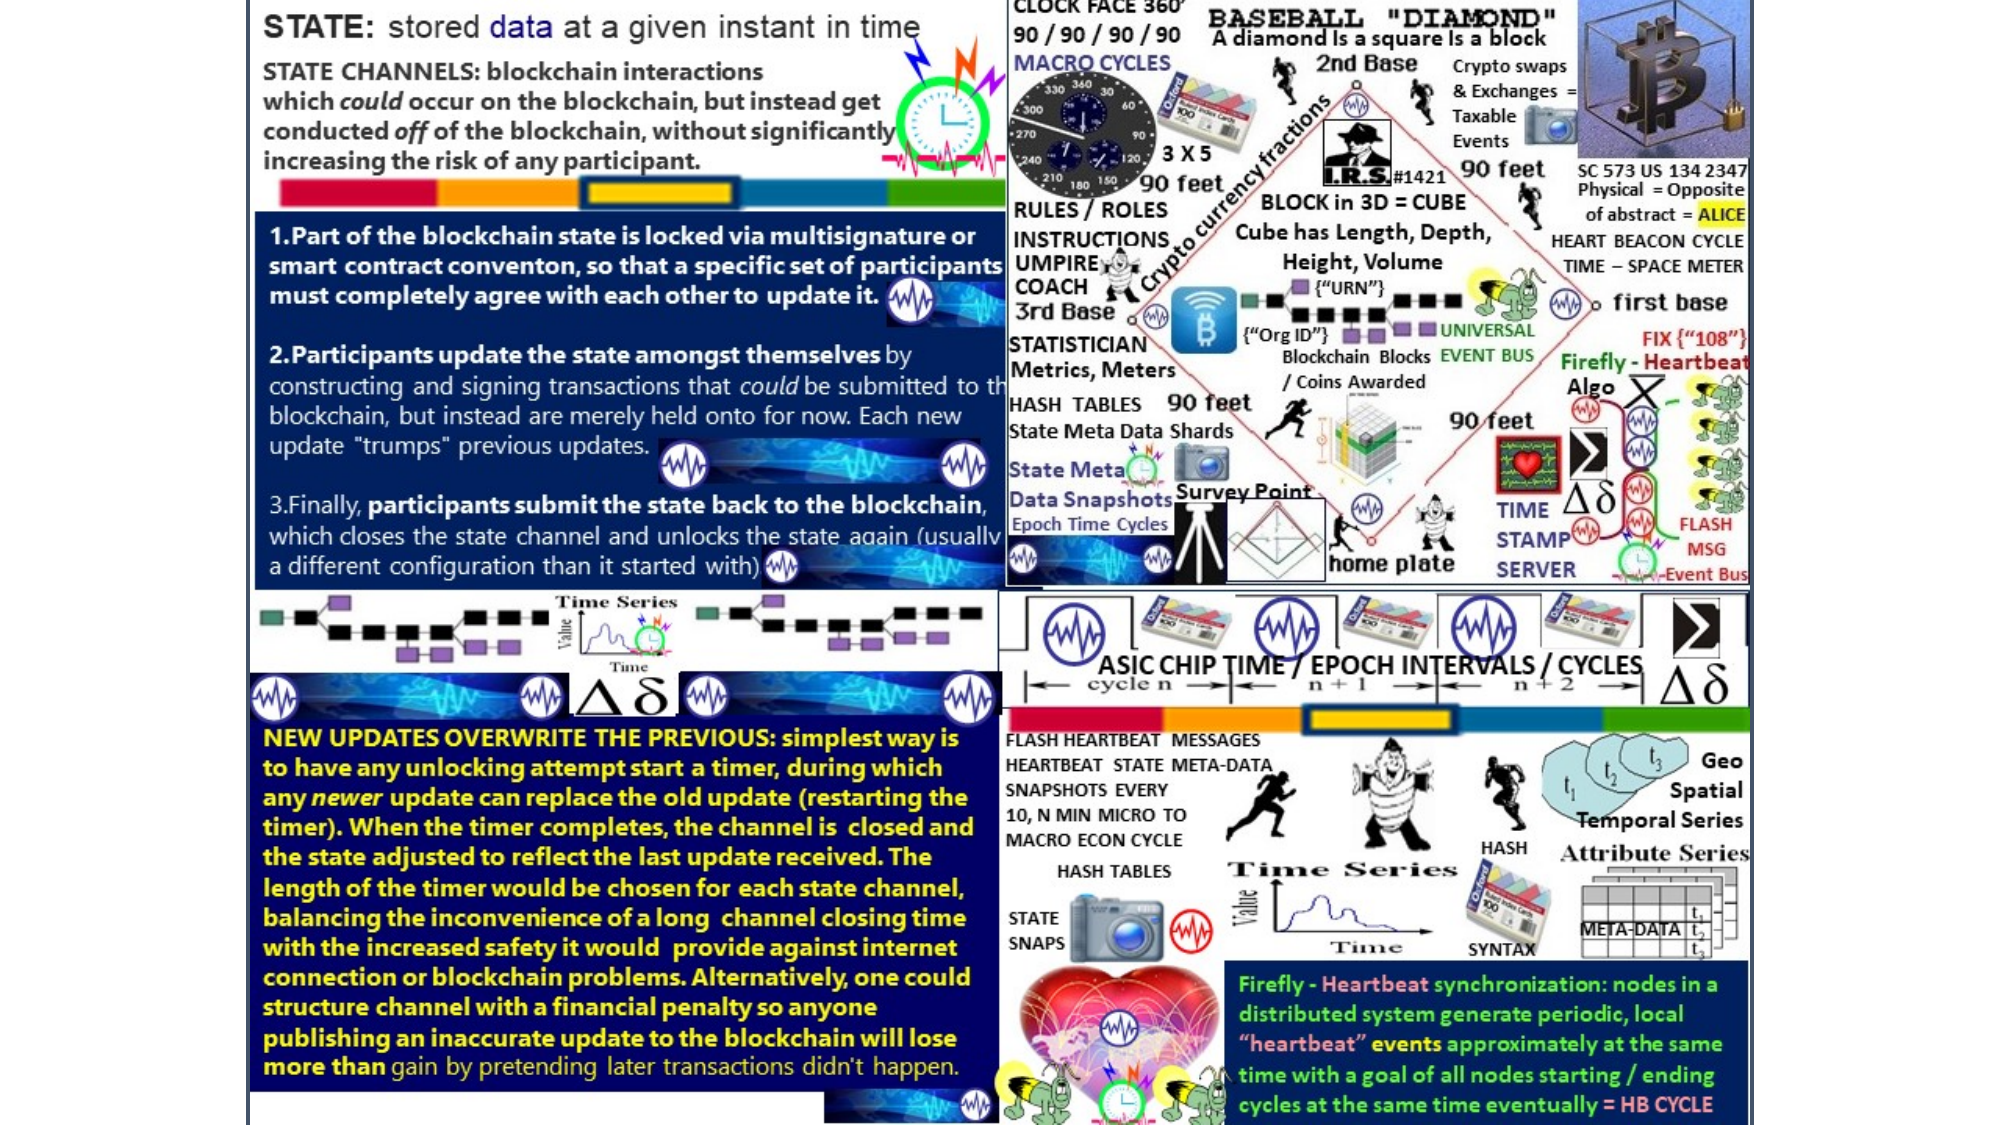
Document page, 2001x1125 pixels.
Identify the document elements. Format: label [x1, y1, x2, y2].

picture [249, 0, 1750, 1125]
